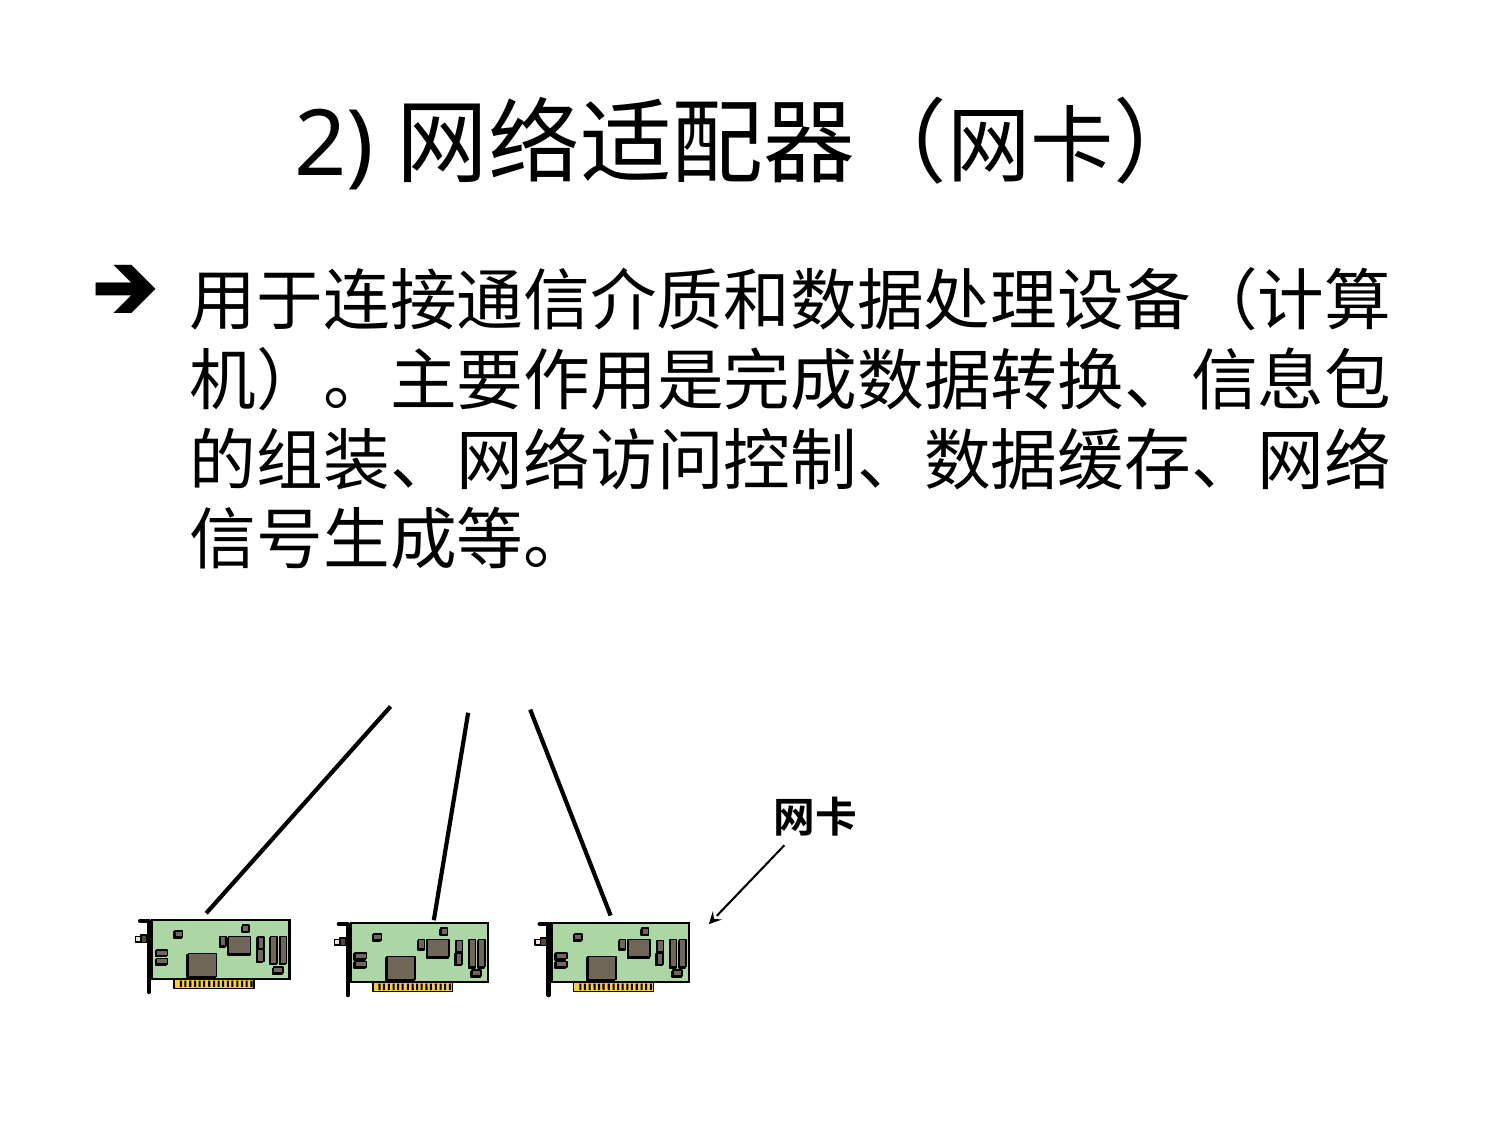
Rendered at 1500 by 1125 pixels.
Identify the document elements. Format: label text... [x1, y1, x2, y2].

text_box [135, 573, 1378, 1056]
list 用于连接通信介质和数据处理设备（计算机）。主要作用是完成数据转换、信息包的组装、网络访问控制、数据缓存、网络信号生成等。 [75, 249, 1471, 598]
title 2)网络适配器（网卡） [75, 45, 1425, 233]
